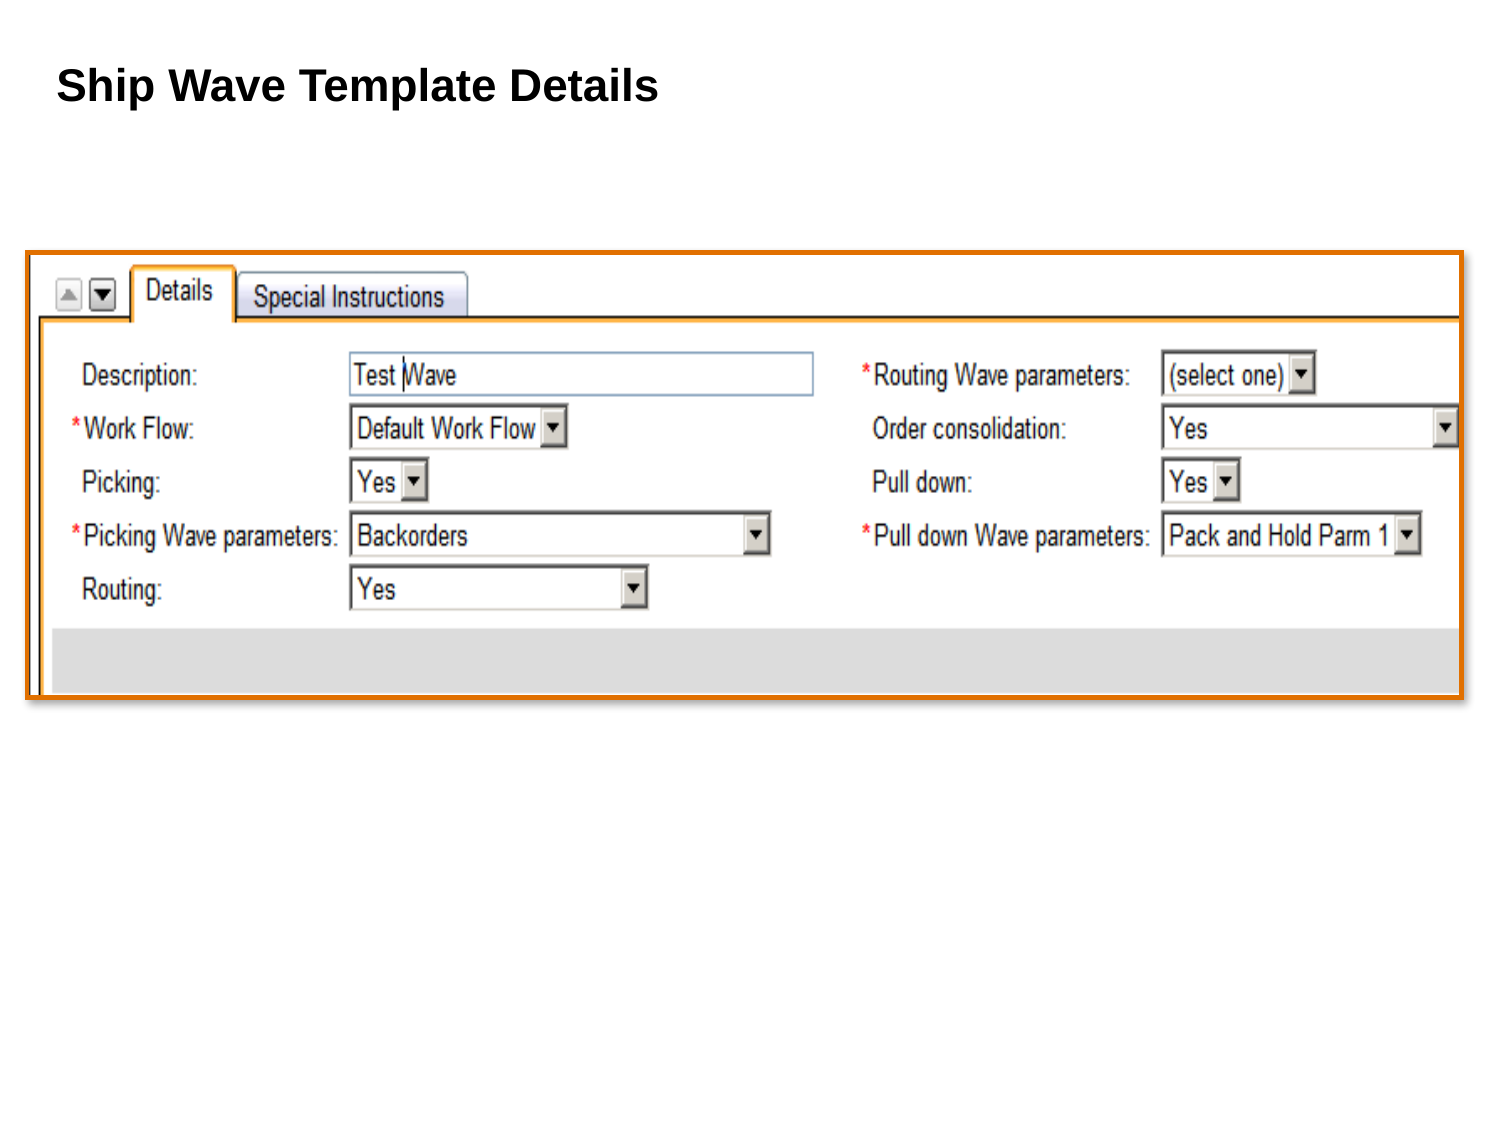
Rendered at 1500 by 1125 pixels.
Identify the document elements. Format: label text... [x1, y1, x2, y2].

title Ship Wave Template Details [40, 48, 1440, 170]
picture [29, 254, 1460, 696]
